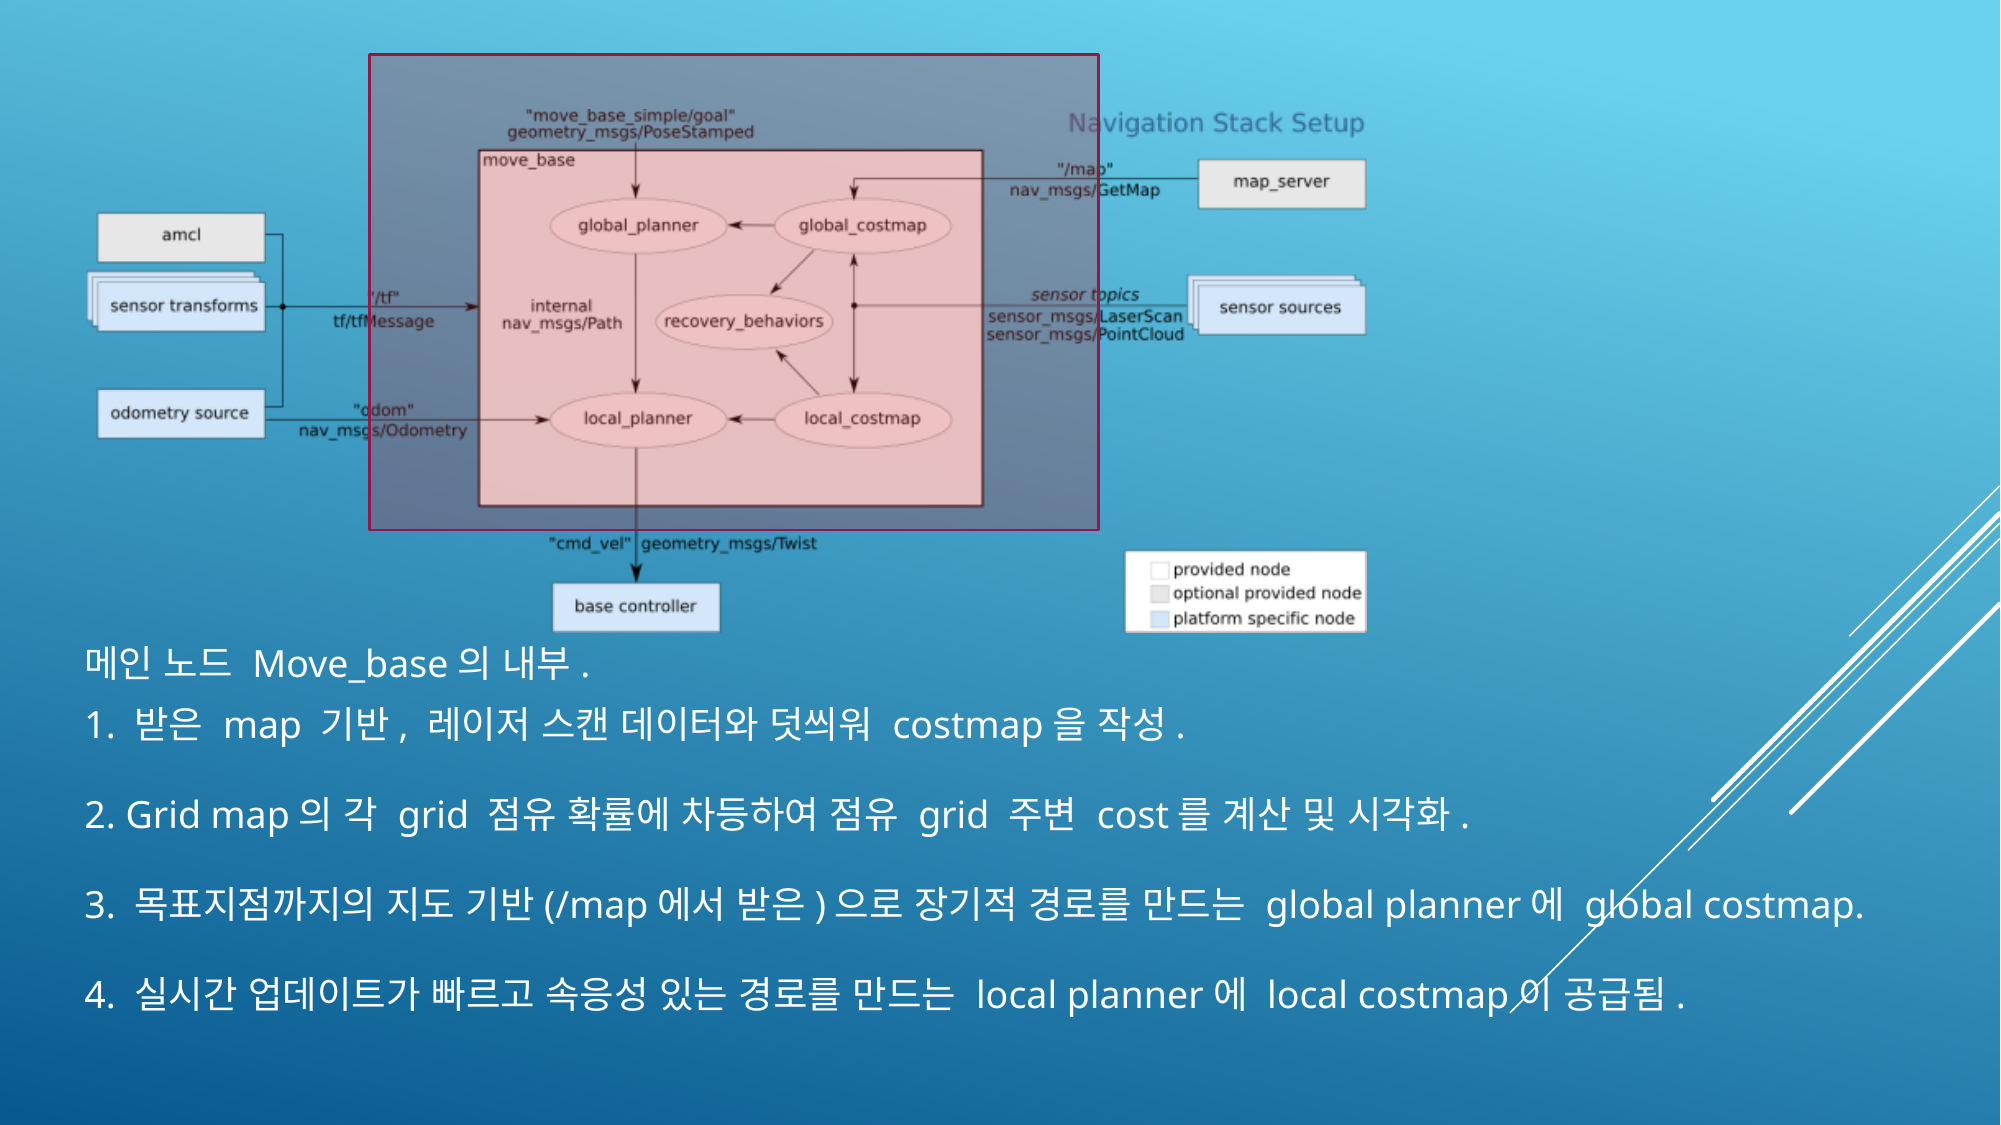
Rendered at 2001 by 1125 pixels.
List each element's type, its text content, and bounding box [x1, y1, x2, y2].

text_box 1. 받은 map 기반, 레이저 스캔 데이터와 덧씌워 costmap을 작성. 2. Grid map의 각 grid 점유 확률에 차등하여 점유 grid 주변 cost를 계산 및 시각화. 3. 목표지점까지의 지도 기반(/map에서 받은)으로 장기적 경로를 만드는 global planner에 global costmap. 4. 실시간 업데이트가 빠르고 속응성 있는 경로를 만드는 local planner에 local costmap이 공급됨. [69, 693, 1975, 1024]
text_box [368, 53, 1100, 109]
picture [87, 109, 1367, 634]
text_box 메인 노드 Move_base의 내부. [69, 632, 936, 693]
